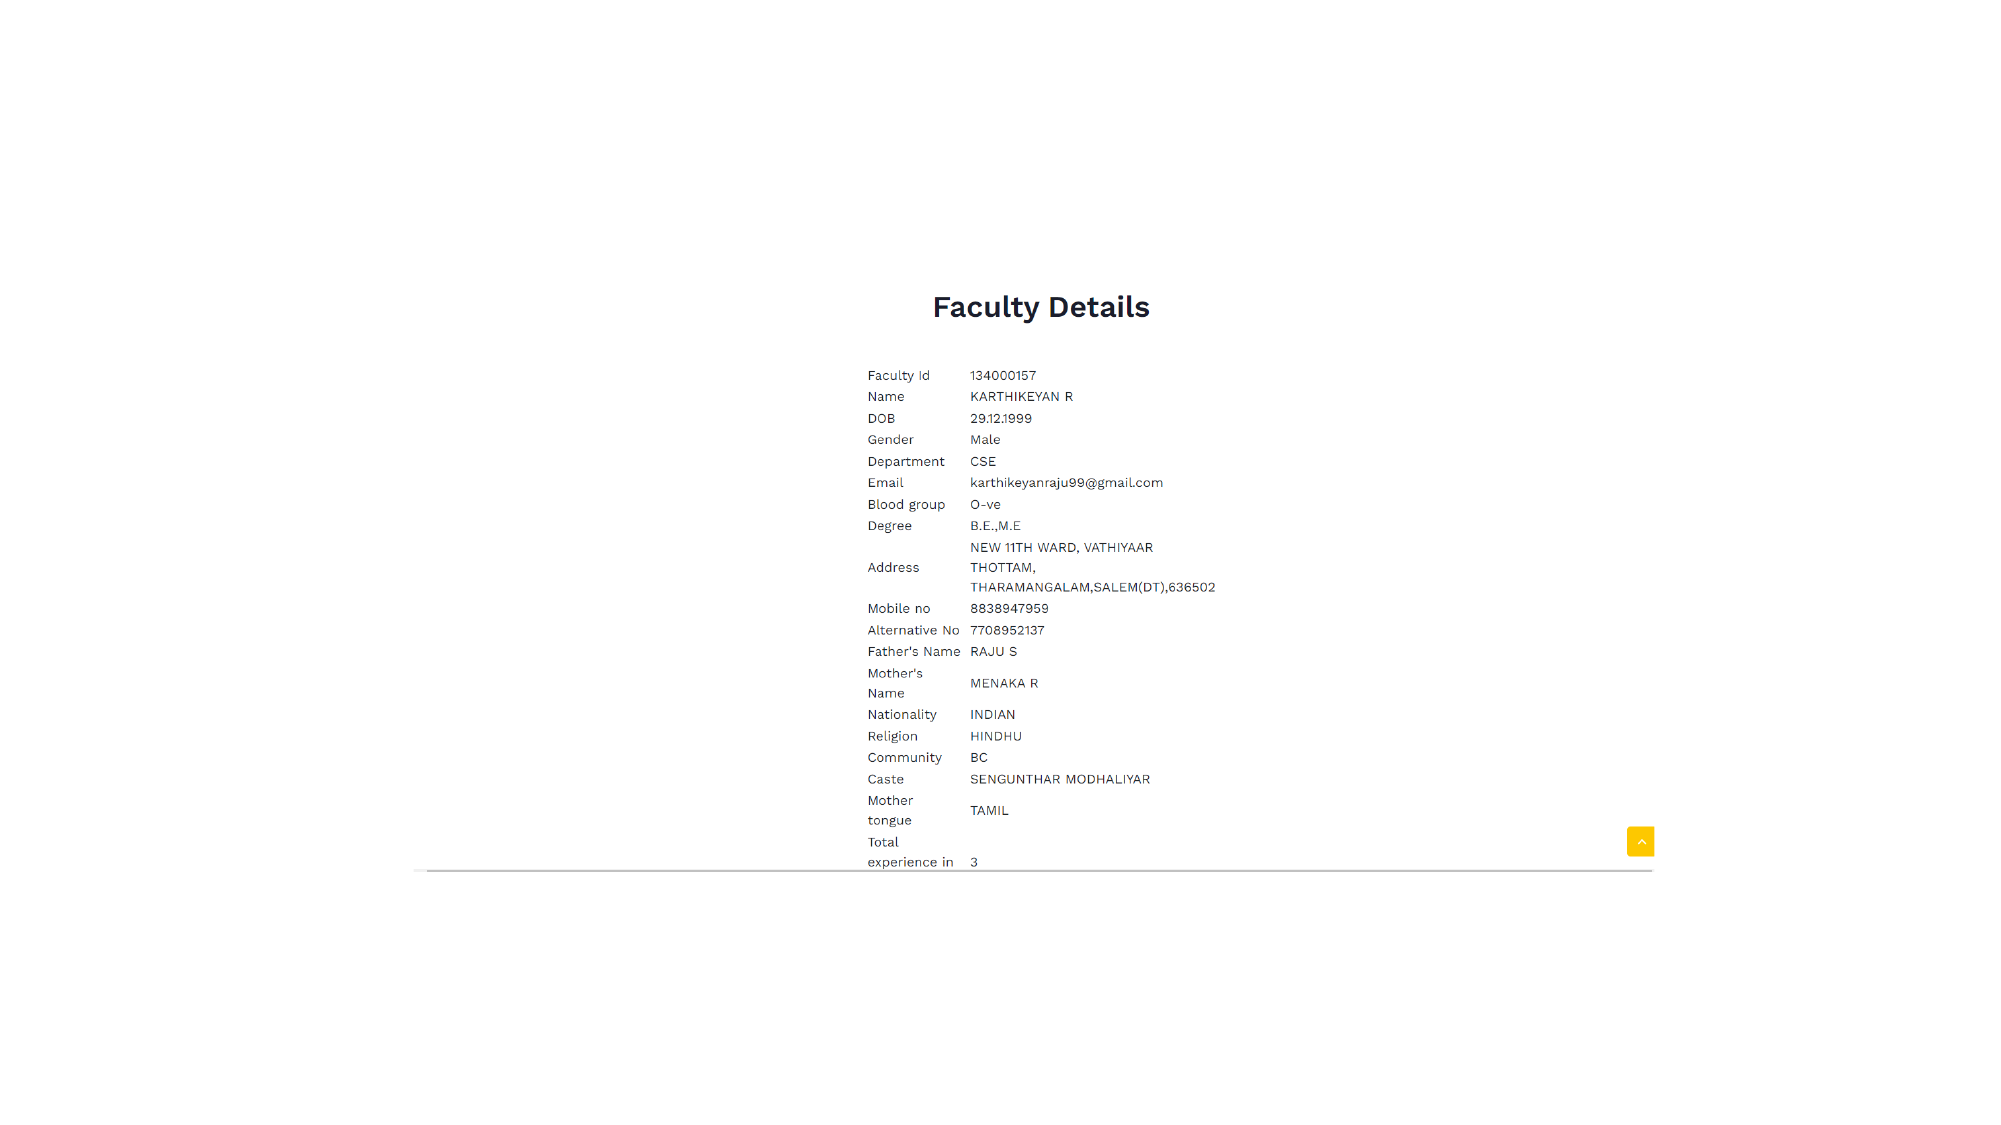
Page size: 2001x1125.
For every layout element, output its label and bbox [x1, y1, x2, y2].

list [413, 286, 1655, 872]
